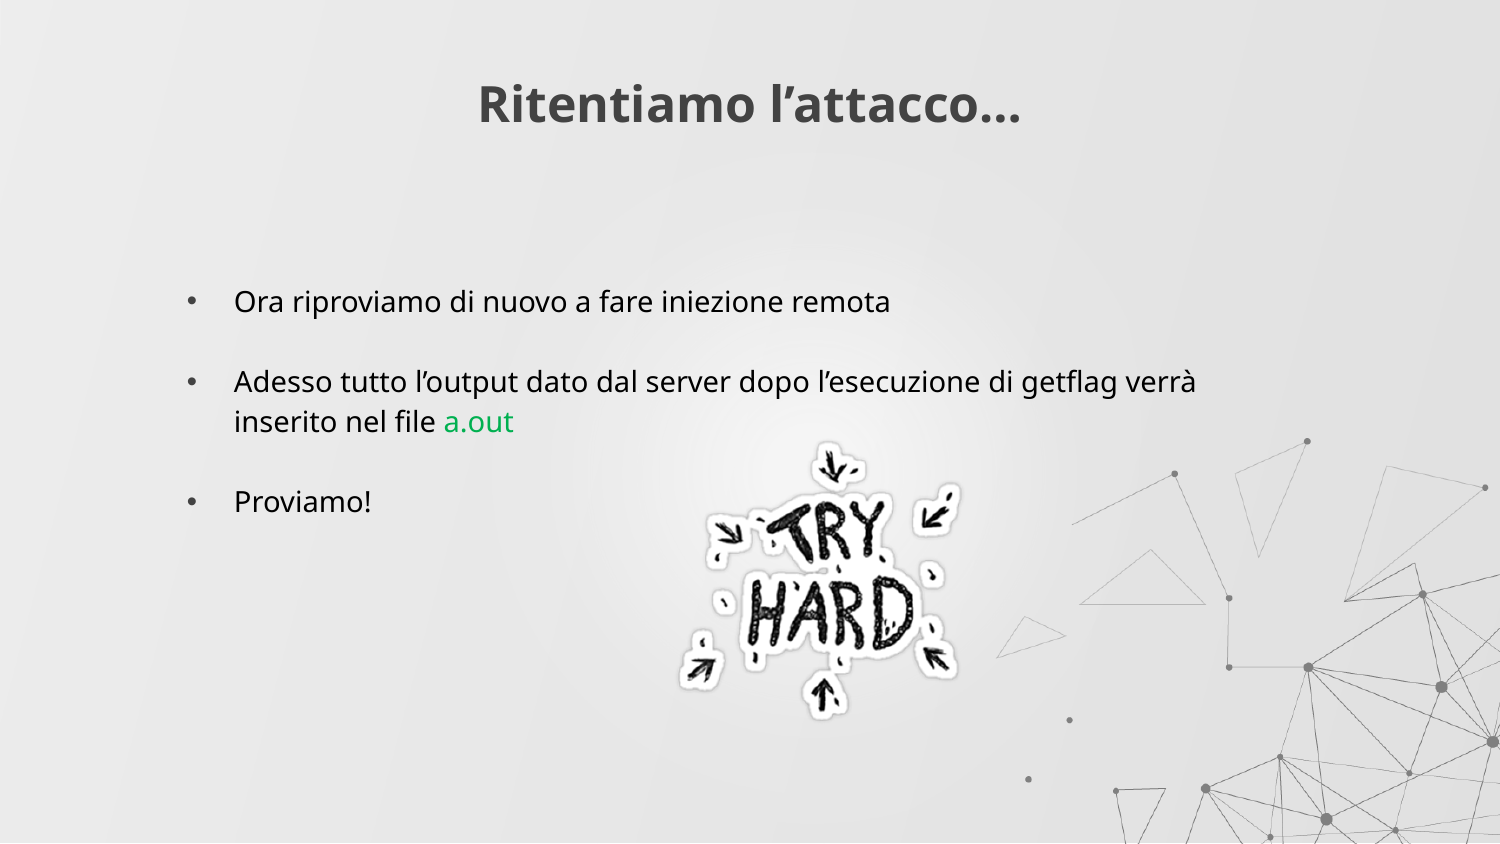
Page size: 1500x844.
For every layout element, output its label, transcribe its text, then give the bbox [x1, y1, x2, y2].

list Ora riproviamo di nuovo a fare iniezione remota Adesso tutto l’output dato dal server dopo l’esecuzione di getflag verrà inserito nel file a.out Proviamo! [142, 187, 1278, 764]
title Ritentiamo l’attacco… [322, 57, 1178, 214]
picture [0, 0, 1500, 844]
